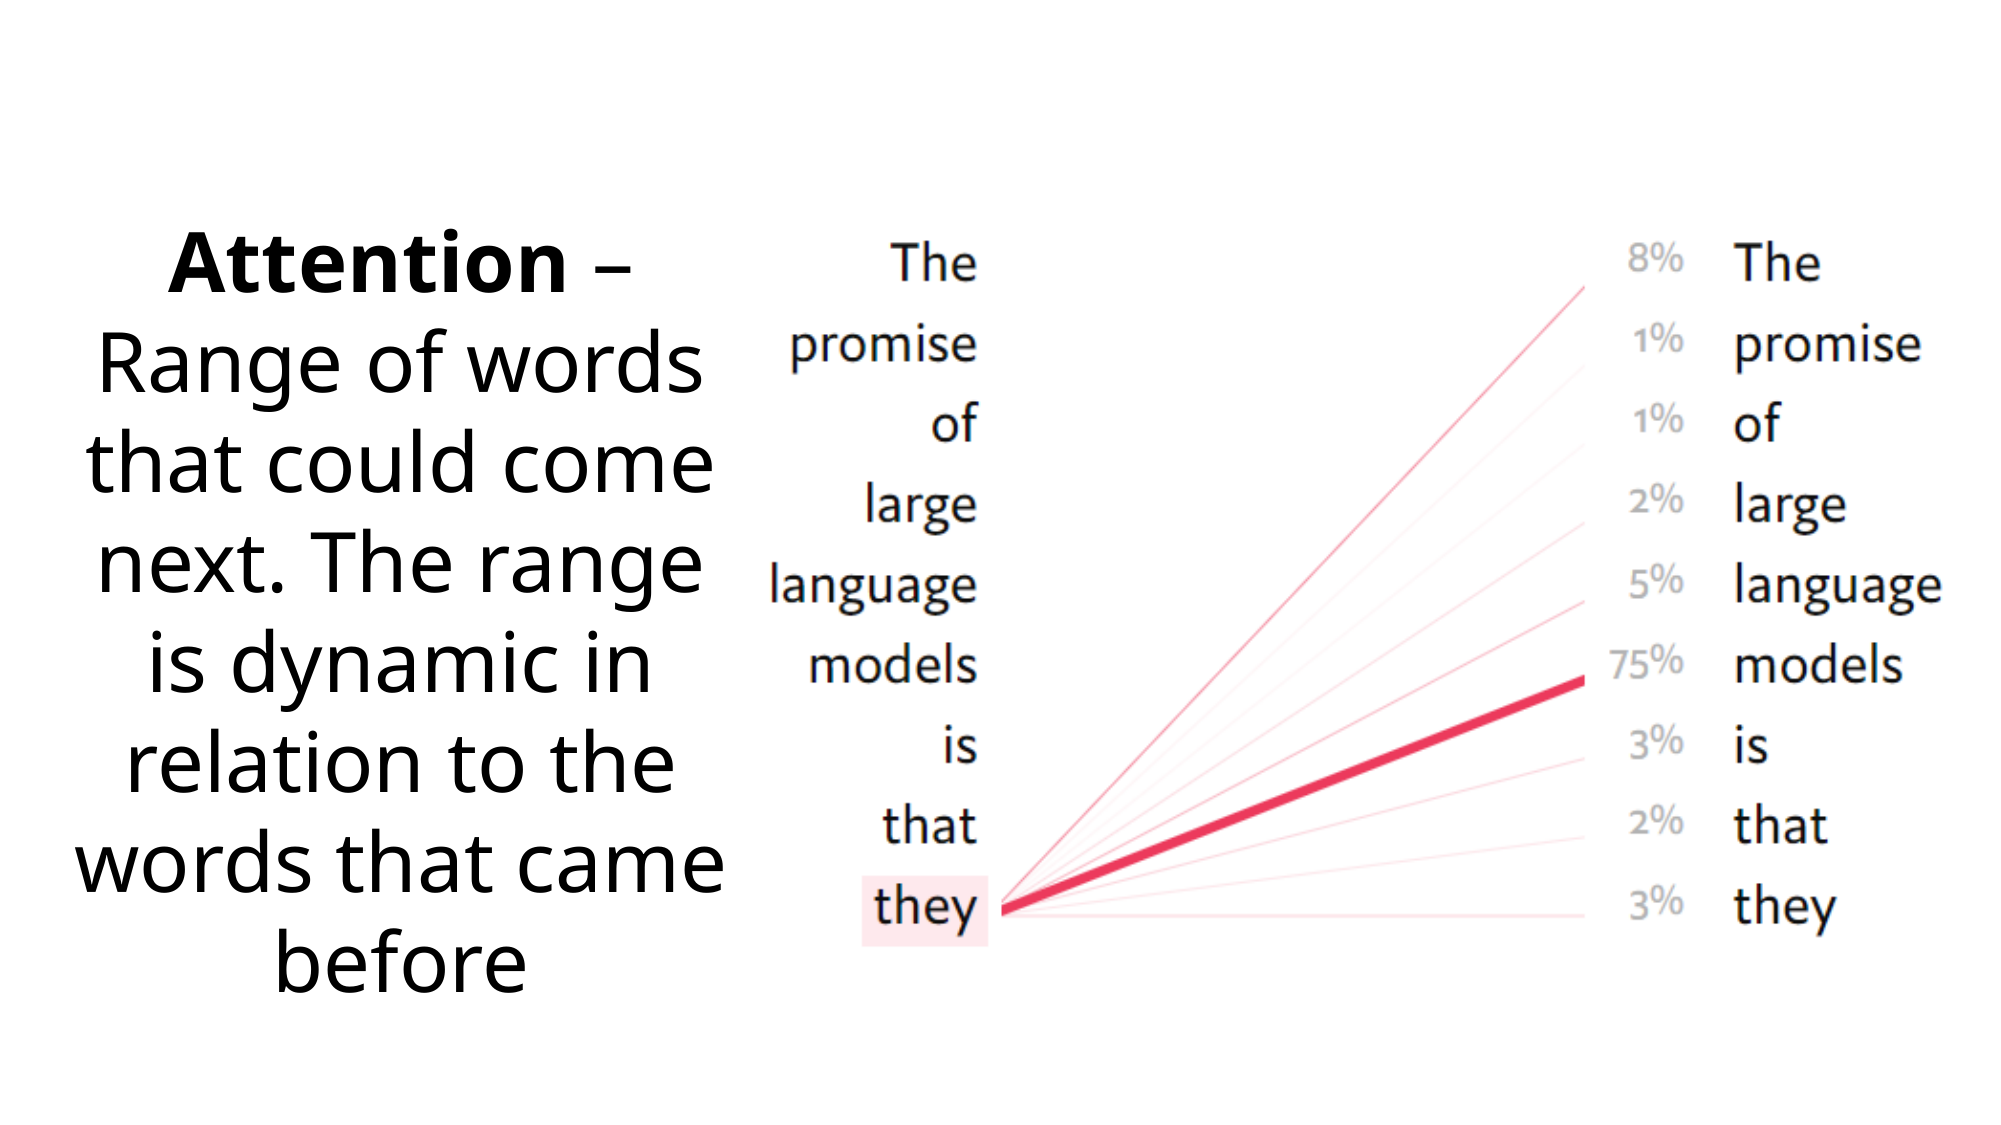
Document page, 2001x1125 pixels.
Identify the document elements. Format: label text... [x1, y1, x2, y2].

picture [394, 187, 2000, 1036]
text_box Attention – Range of words that could come next. The range is dynamic in relation to the words that came before [50, 201, 394, 1016]
